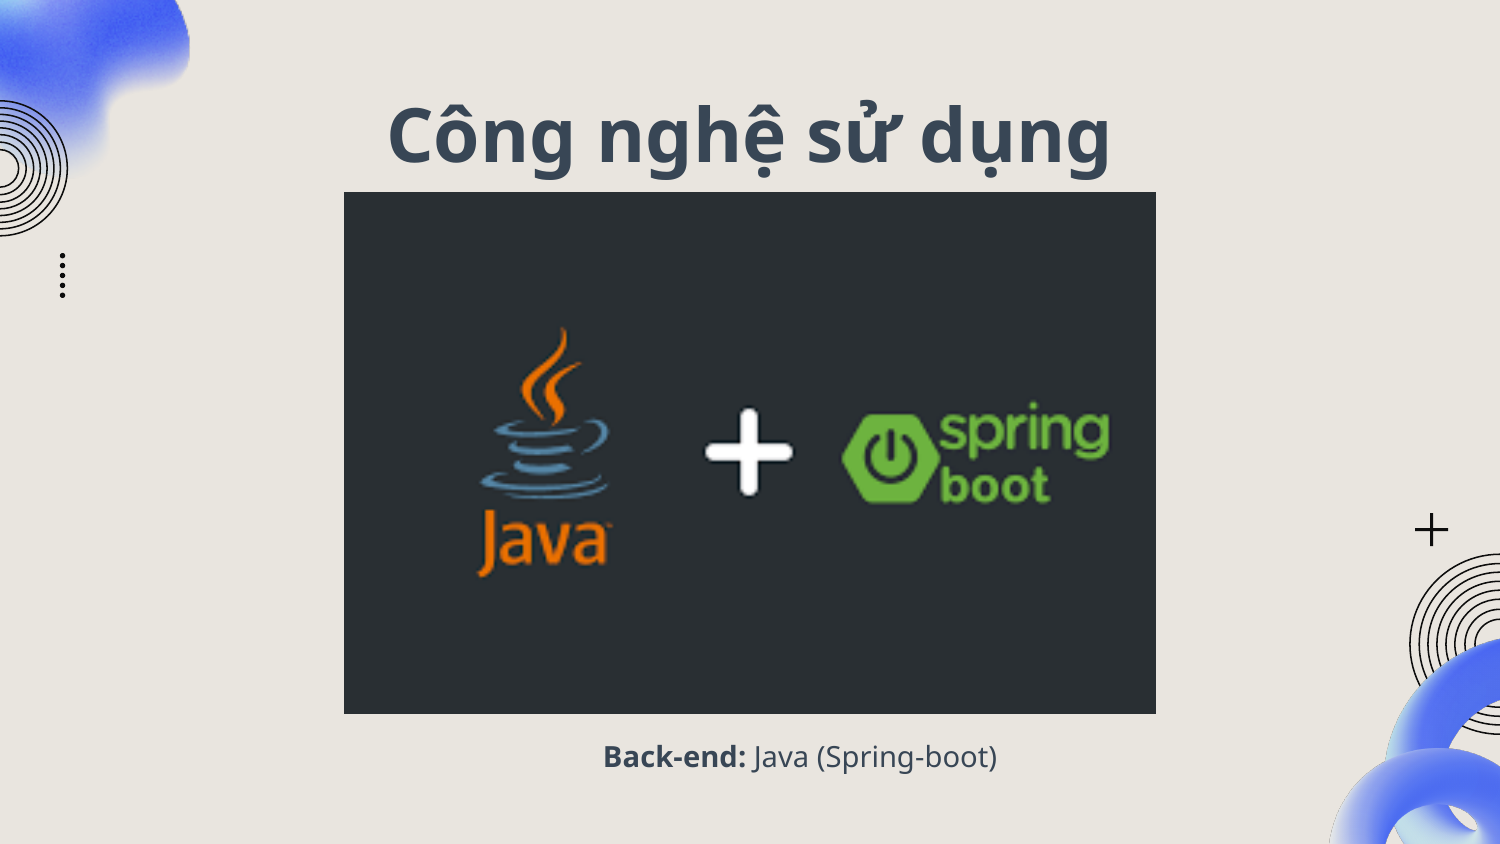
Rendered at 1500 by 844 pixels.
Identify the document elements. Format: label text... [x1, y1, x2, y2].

text_box Back-end: Java (Spring-boot) [588, 722, 1029, 781]
picture [344, 192, 1156, 715]
picture [1257, 614, 1500, 844]
title Công nghệ sử dụng [118, 72, 1382, 167]
